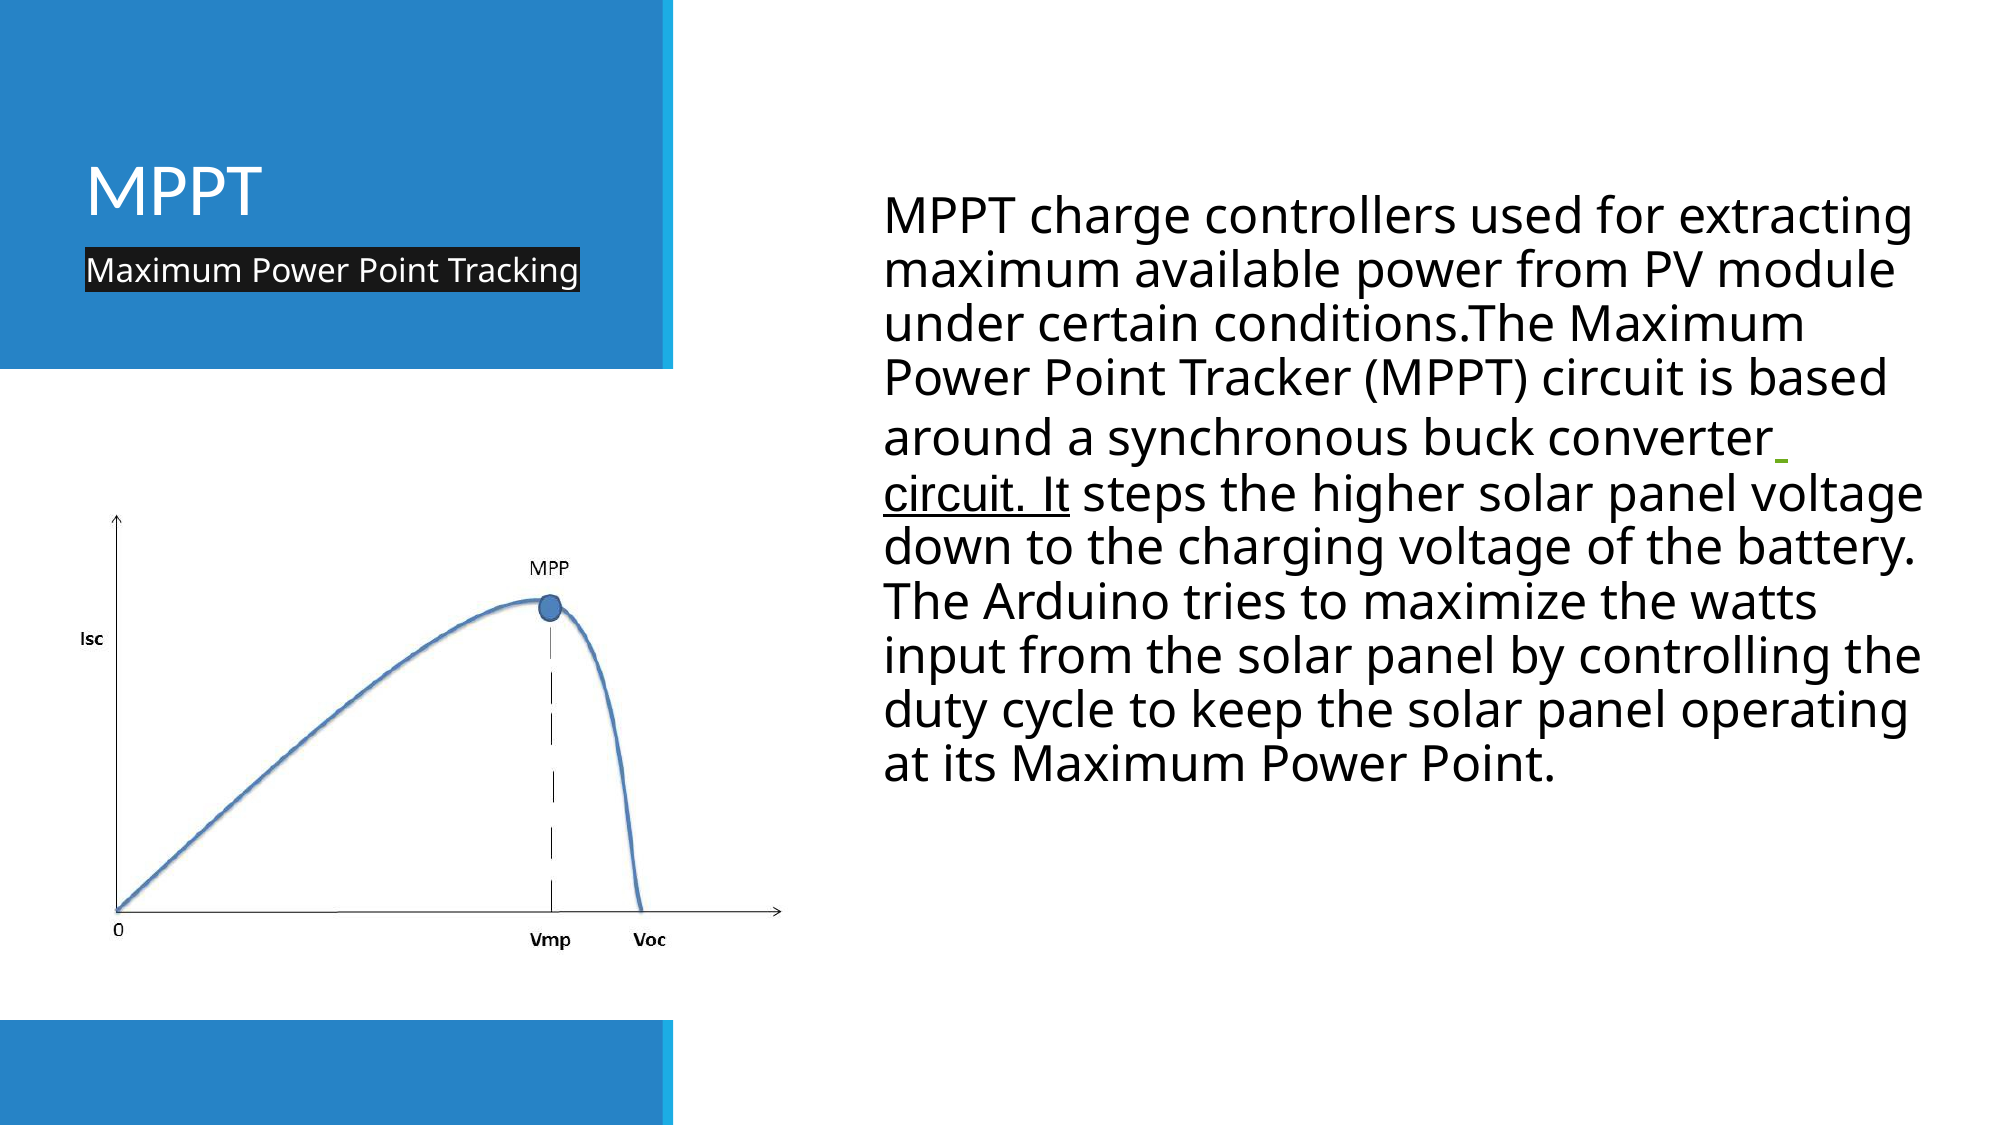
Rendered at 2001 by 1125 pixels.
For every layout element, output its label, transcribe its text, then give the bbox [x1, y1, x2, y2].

list MPPT charge controllers used for extracting maximum available power from PV module under certain conditions.The Maximum Power Point Tracker (MPPT) circuit is based around a synchronous buck converter circuit. It steps the higher solar panel voltage down to the charging voltage of the battery. The Arduino tries to maximize the watts input from the solar panel by controlling the duty cycle to keep the solar panel operating at its Maximum Power Point. [883, 183, 1949, 1046]
list Maximum Power Point Tracking [70, 246, 596, 367]
title MPPT [70, 0, 596, 239]
picture [0, 369, 867, 1020]
